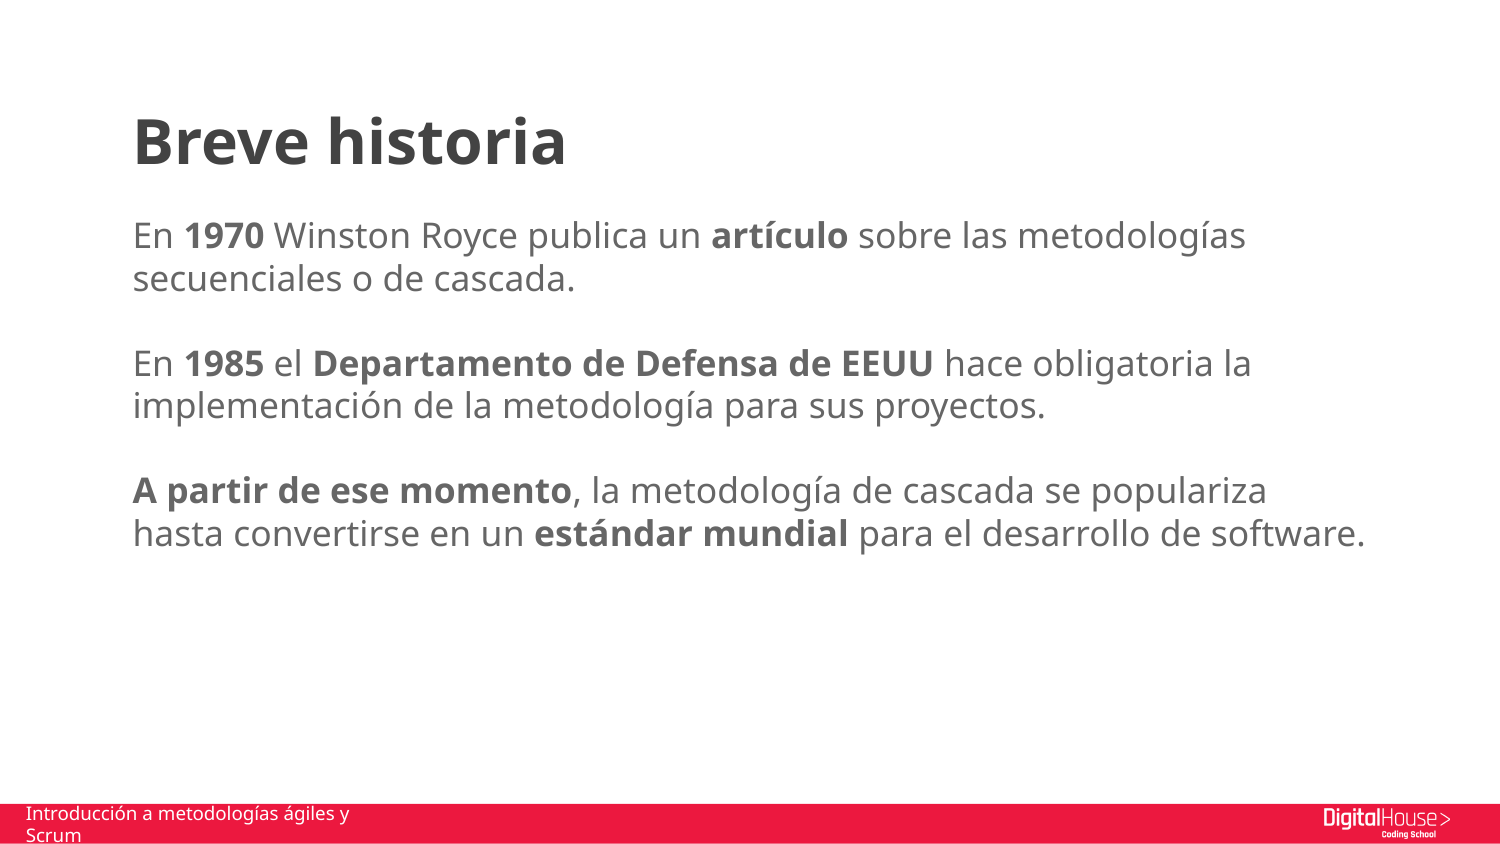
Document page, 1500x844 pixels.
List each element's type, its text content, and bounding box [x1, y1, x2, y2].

text_box En 1970 Winston Royce publica un artículo sobre las metodologías secuenciales o de cascada. En 1985 el Departamento de Defensa de EEUU hace obligatoria la implementación de la metodología para sus proyectos. A partir de ese momento, la metodología de cascada se populariza hasta convertirse en un estándar mundial para el desarrollo de software. [117, 198, 1383, 279]
picture [1324, 808, 1451, 839]
text_box Breve historia [117, 90, 1380, 193]
text_box [0, 803, 1500, 844]
text_box Introducción a metodologías ágiles y Scrum [18, 812, 417, 836]
